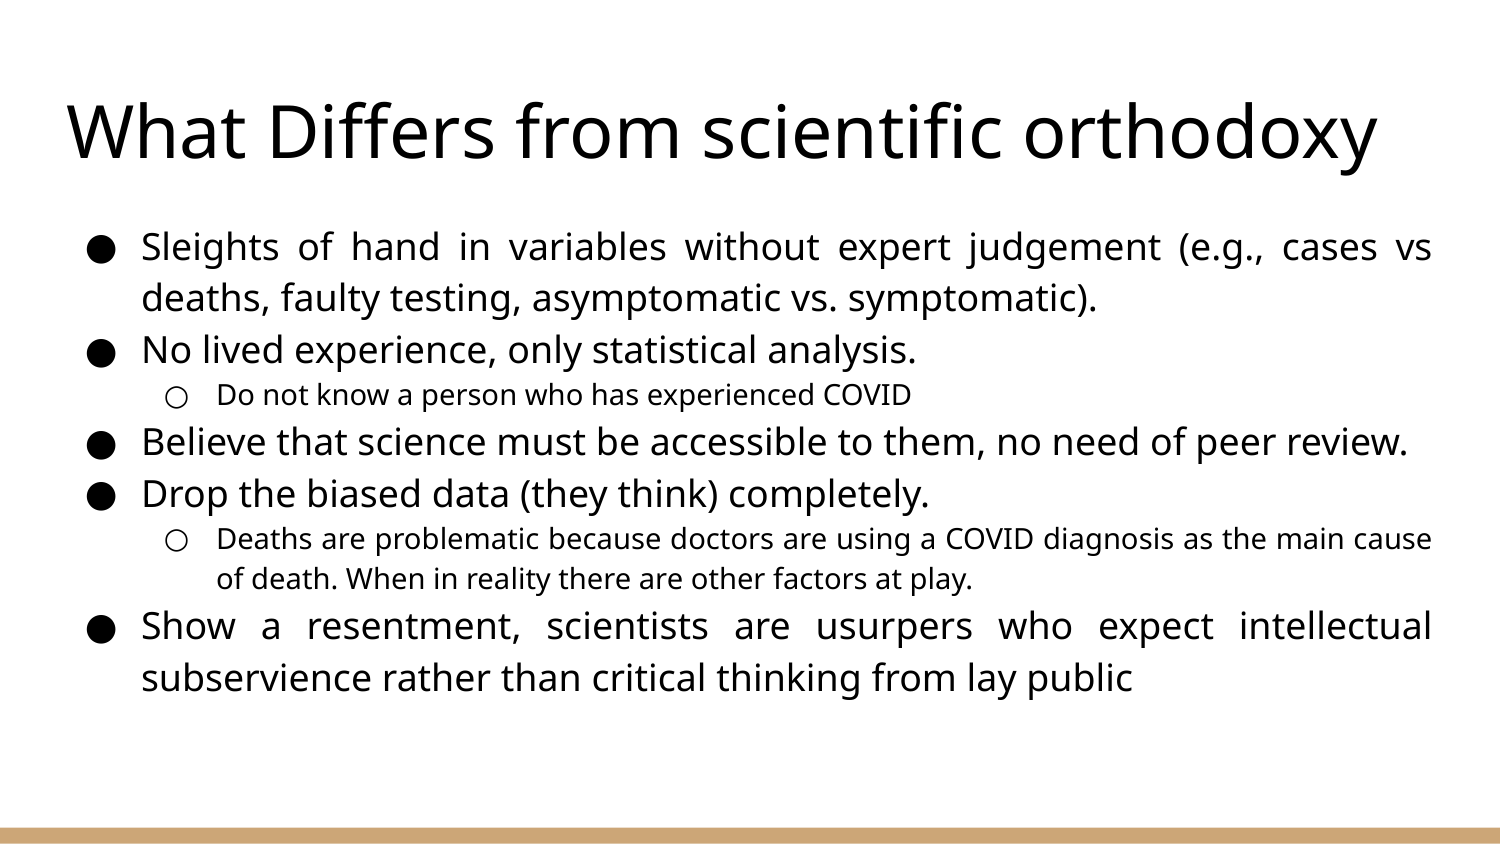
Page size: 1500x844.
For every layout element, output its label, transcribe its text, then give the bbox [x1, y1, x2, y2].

list Sleights of hand in variables without expert judgement (e.g., cases vs deaths, faulty testing, asymptomatic vs. symptomatic). No lived experience, only statistical analysis. Do not know a person who has experienced COVID Believe that science must be accessible to them, no need of peer review. Drop the biased data (they think) completely. Deaths are problematic because doctors are using a COVID diagnosis as the main cause of death. When in reality there are other factors at play. Show a resentment, scientists are usurpers who expect intellectual subservience rather than critical thinking from lay public [51, 200, 1449, 752]
title What Differs from scientific orthodoxy [51, 51, 1449, 189]
